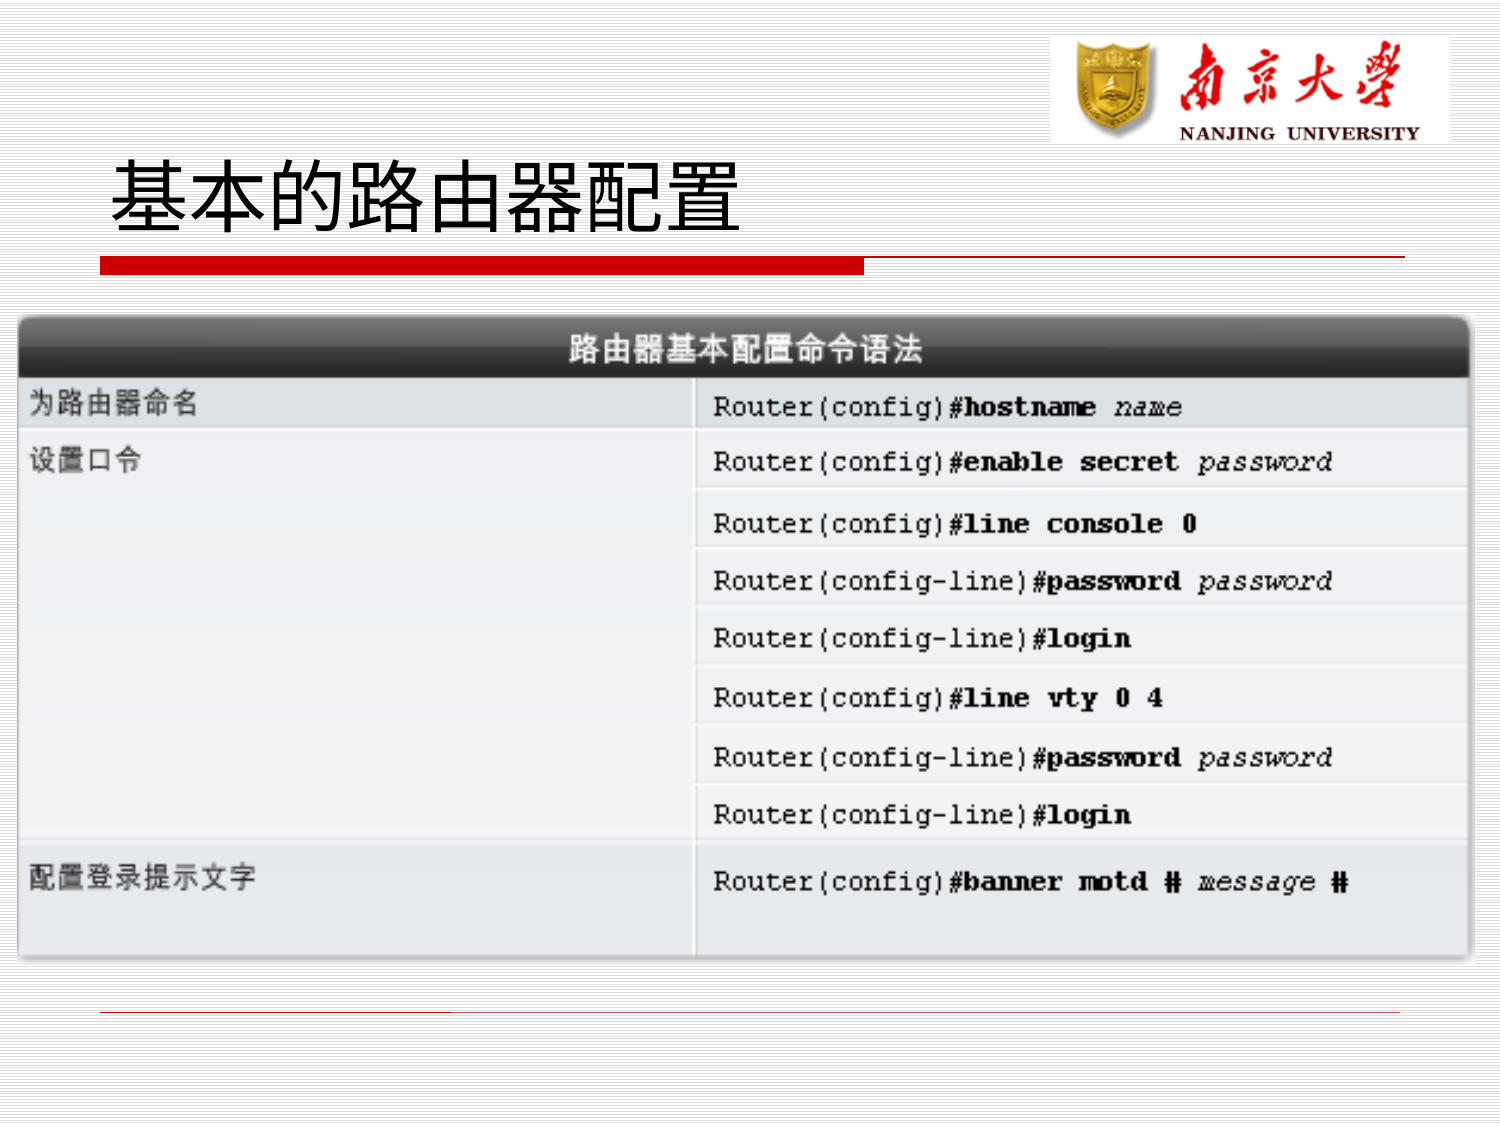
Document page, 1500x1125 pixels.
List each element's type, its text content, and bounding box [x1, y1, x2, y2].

title 基本的路由器配置 [94, 50, 1407, 250]
picture [17, 314, 1475, 965]
picture [1050, 37, 1450, 143]
